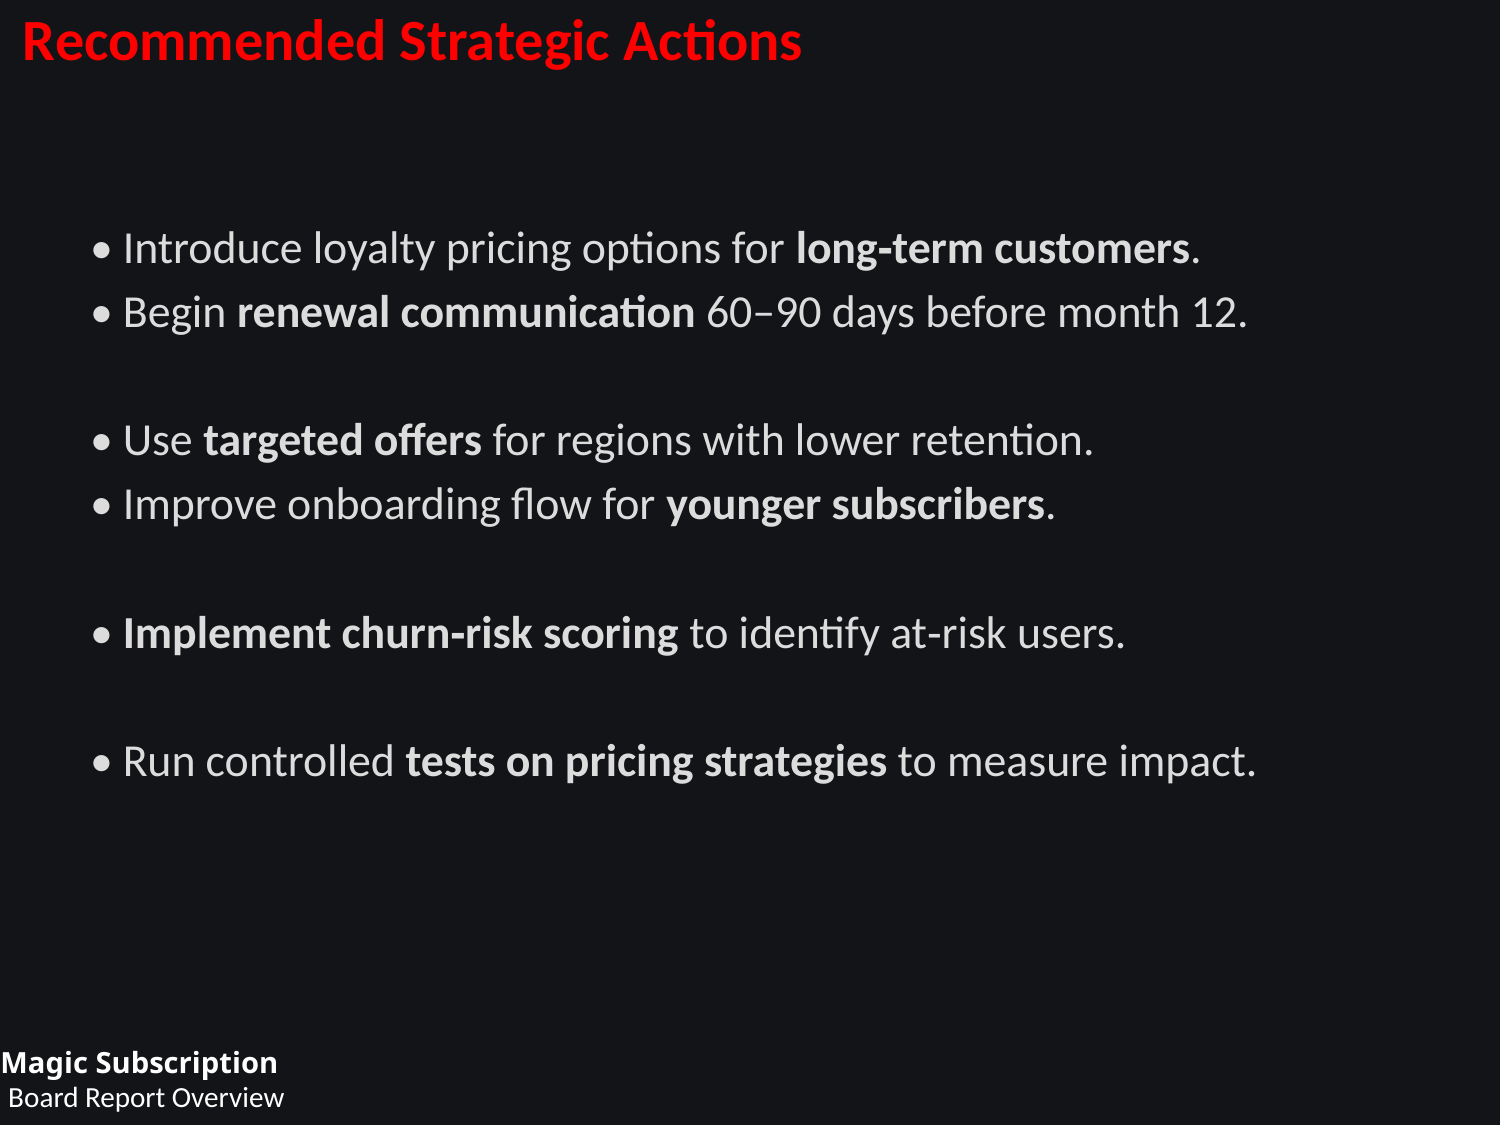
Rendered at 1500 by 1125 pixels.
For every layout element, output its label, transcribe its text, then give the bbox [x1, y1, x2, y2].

list • Introduce loyalty pricing options for long‑term customers. • Begin renewal communication 60–90 days before month 12. • Use targeted offers for regions with lower retention. • Improve onboarding flow for younger subscribers. • Implement churn‑risk scoring to identify at‑risk users. • Run controlled tests on pricing strategies to measure impact. [75, 145, 1425, 1005]
text_box Magic Subscription Board Report Overview [0, 1058, 318, 1125]
text_box Recommended Strategic Actions [0, 0, 826, 75]
